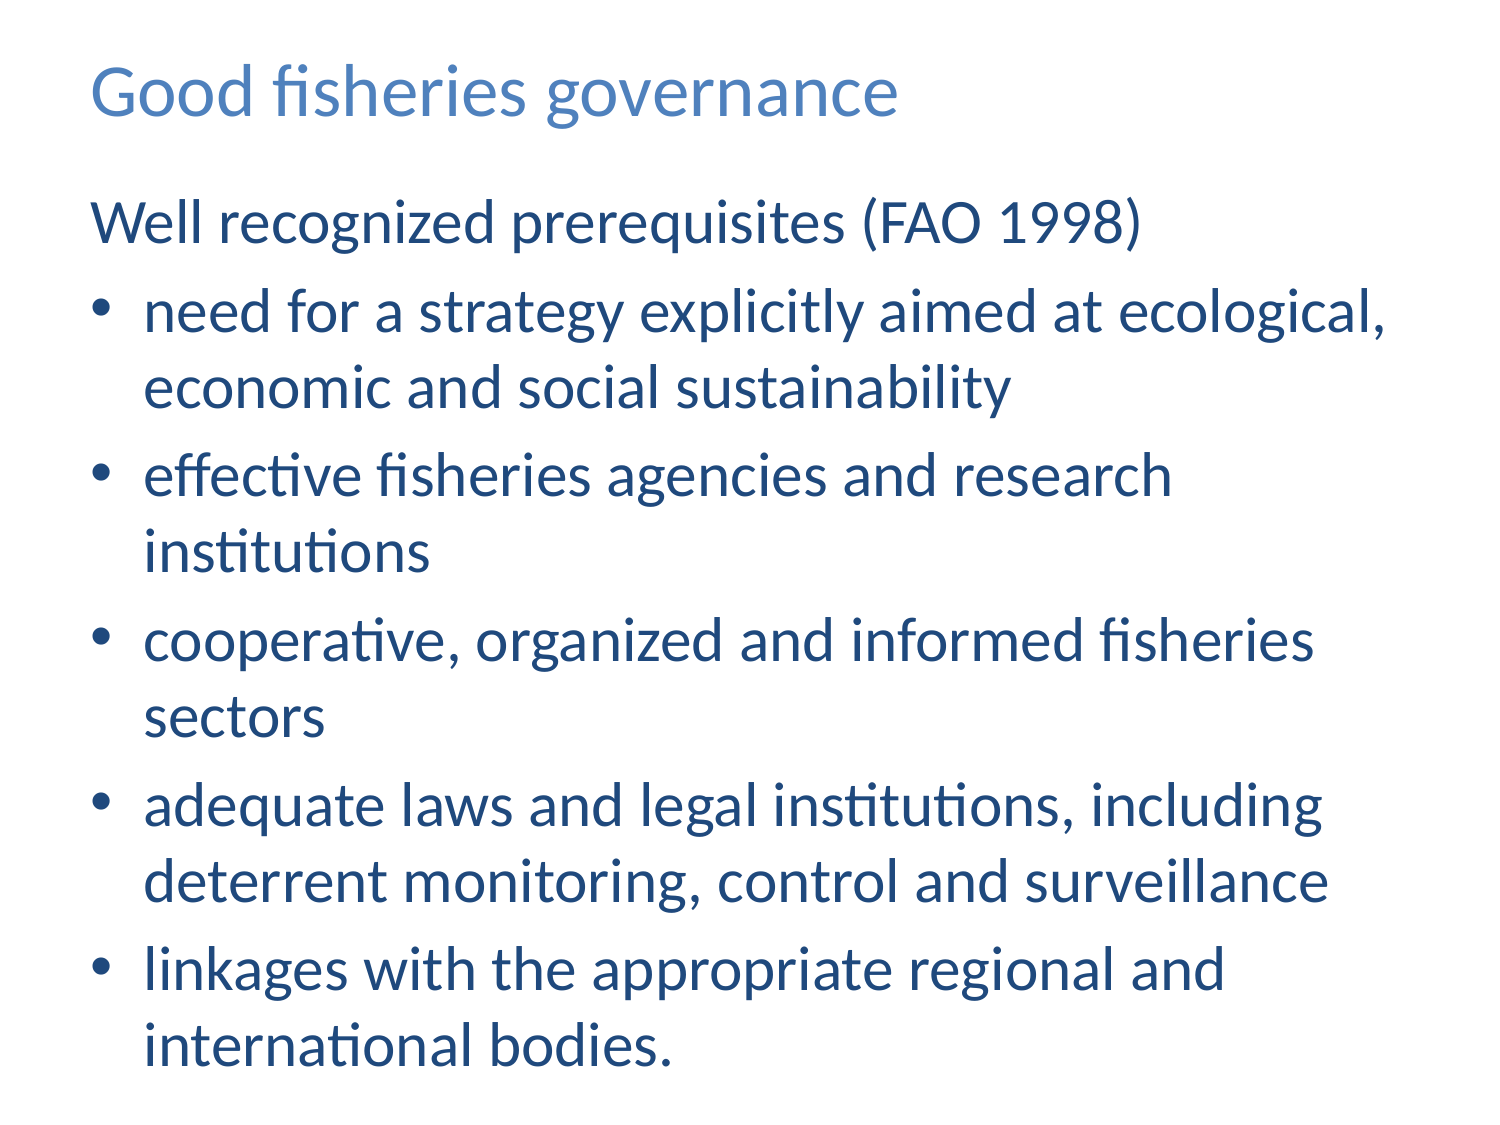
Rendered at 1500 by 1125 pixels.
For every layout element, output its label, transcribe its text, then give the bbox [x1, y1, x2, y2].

title Good fisheries governance [75, 30, 1425, 144]
list Well recognized prerequisites (FAO 1998) need for a strategy explicitly aimed at ecological, economic and social sustainability effective fisheries agencies and research institutions cooperative, organized and informed fisheries sectors adequate laws and legal institutions, including deterrent monitoring, control and surveillance linkages with the appropriate regional and international bodies. [75, 172, 1425, 1090]
